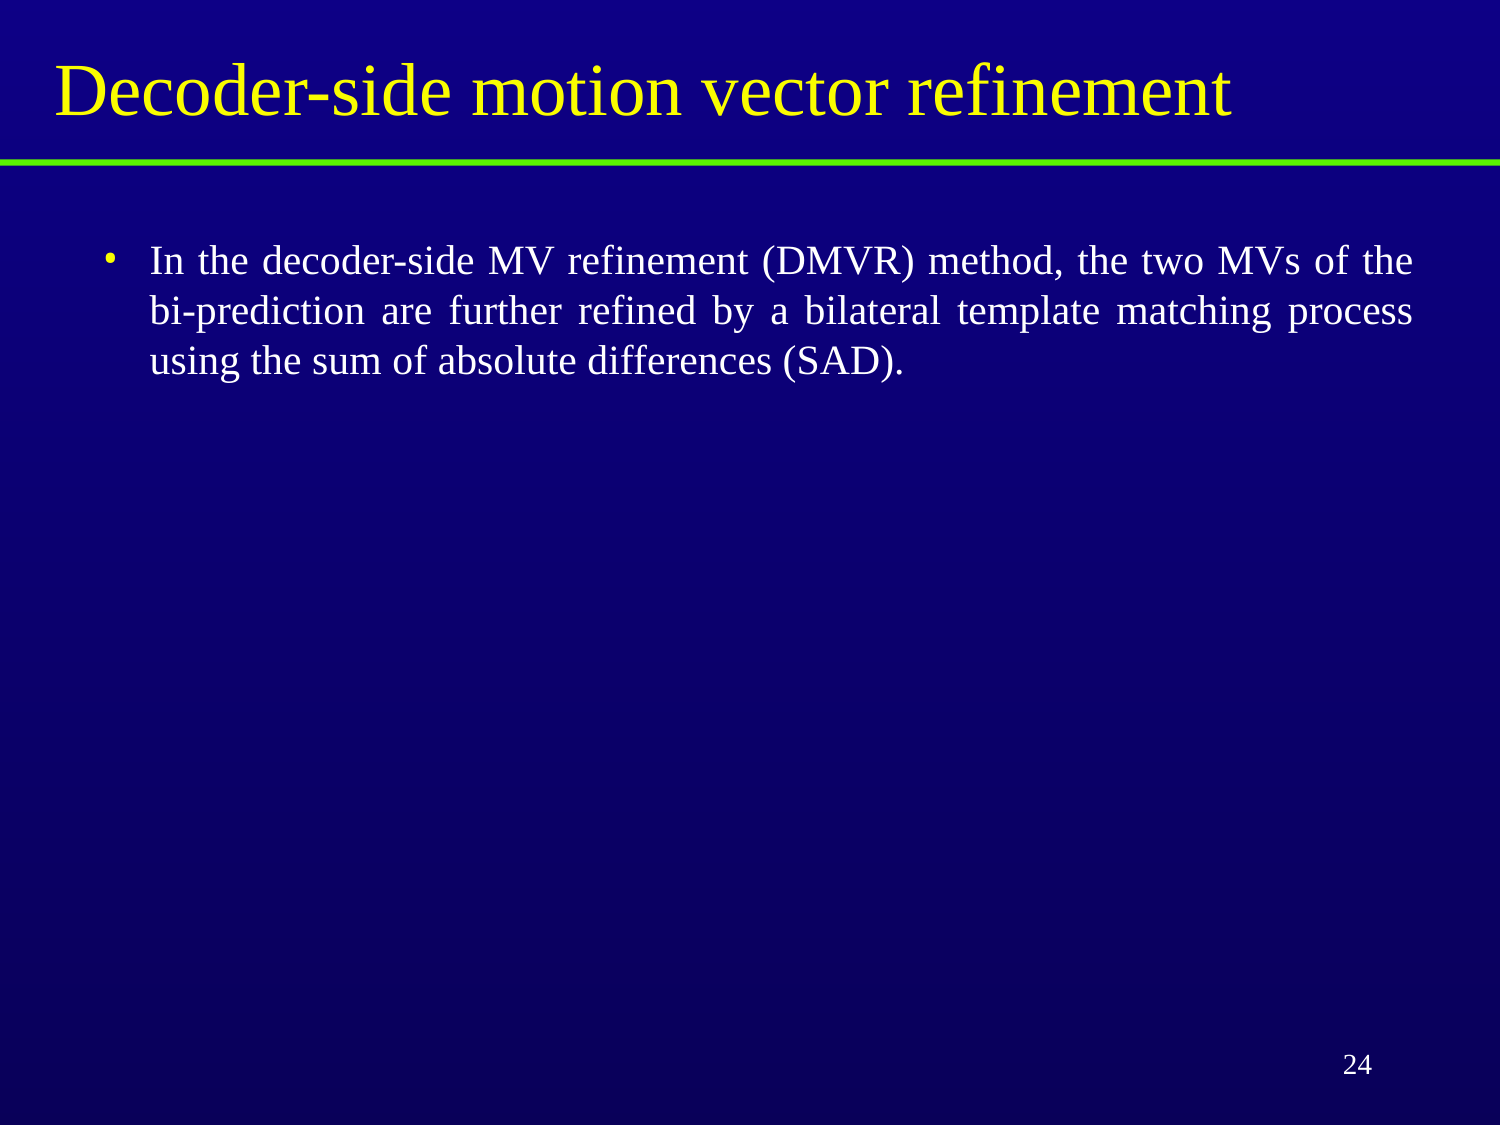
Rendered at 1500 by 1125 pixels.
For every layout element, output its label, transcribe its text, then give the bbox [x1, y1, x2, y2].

list In the decoder-side MV refinement (DMVR) method, the two MVs of the bi-prediction are further refined by a bilateral template matching process using the sum of absolute differences (SAD). [87, 224, 1430, 1002]
title Decoder-side motion vector refinement [39, 46, 1459, 136]
slide_number 24 [1074, 1024, 1388, 1101]
